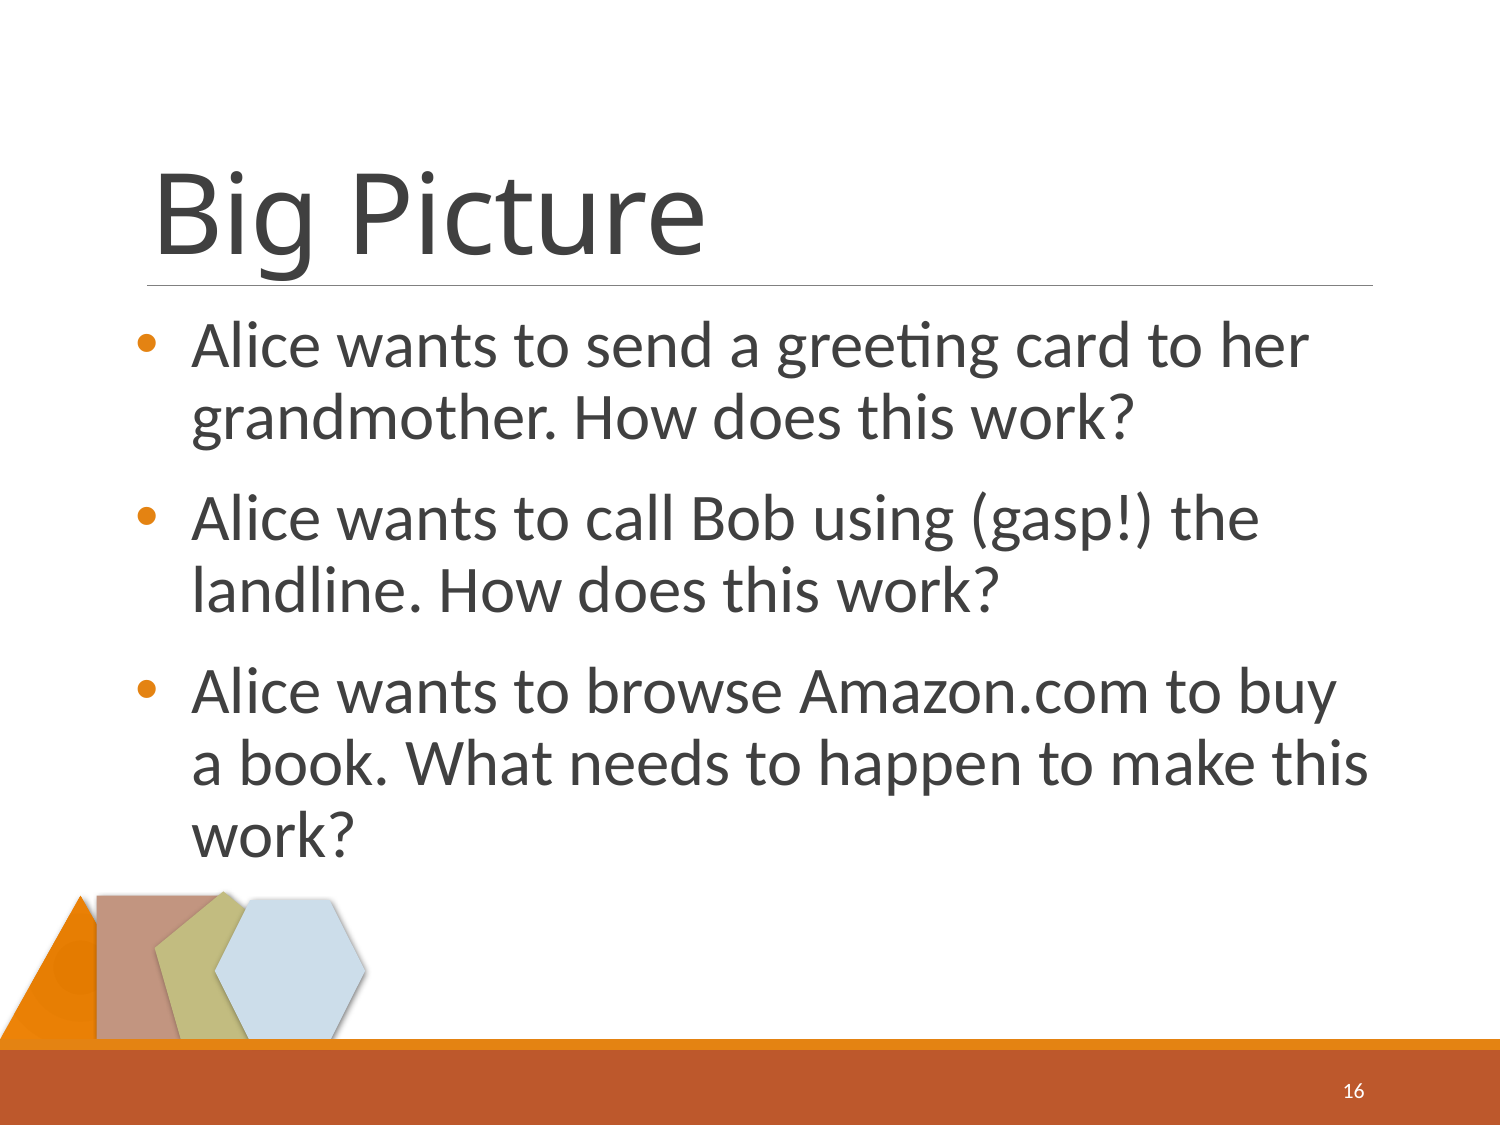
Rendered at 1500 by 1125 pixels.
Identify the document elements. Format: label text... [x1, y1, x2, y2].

title Big Picture [135, 47, 1373, 285]
slide_number 16 [1218, 1059, 1380, 1120]
list Alice wants to send a greeting card to her grandmother. How does this work? Alice wants to call Bob using (gasp!) the landline. How does this work? Alice wants to browse Amazon.com to buy a book. What needs to happen to make this work? [135, 302, 1373, 963]
